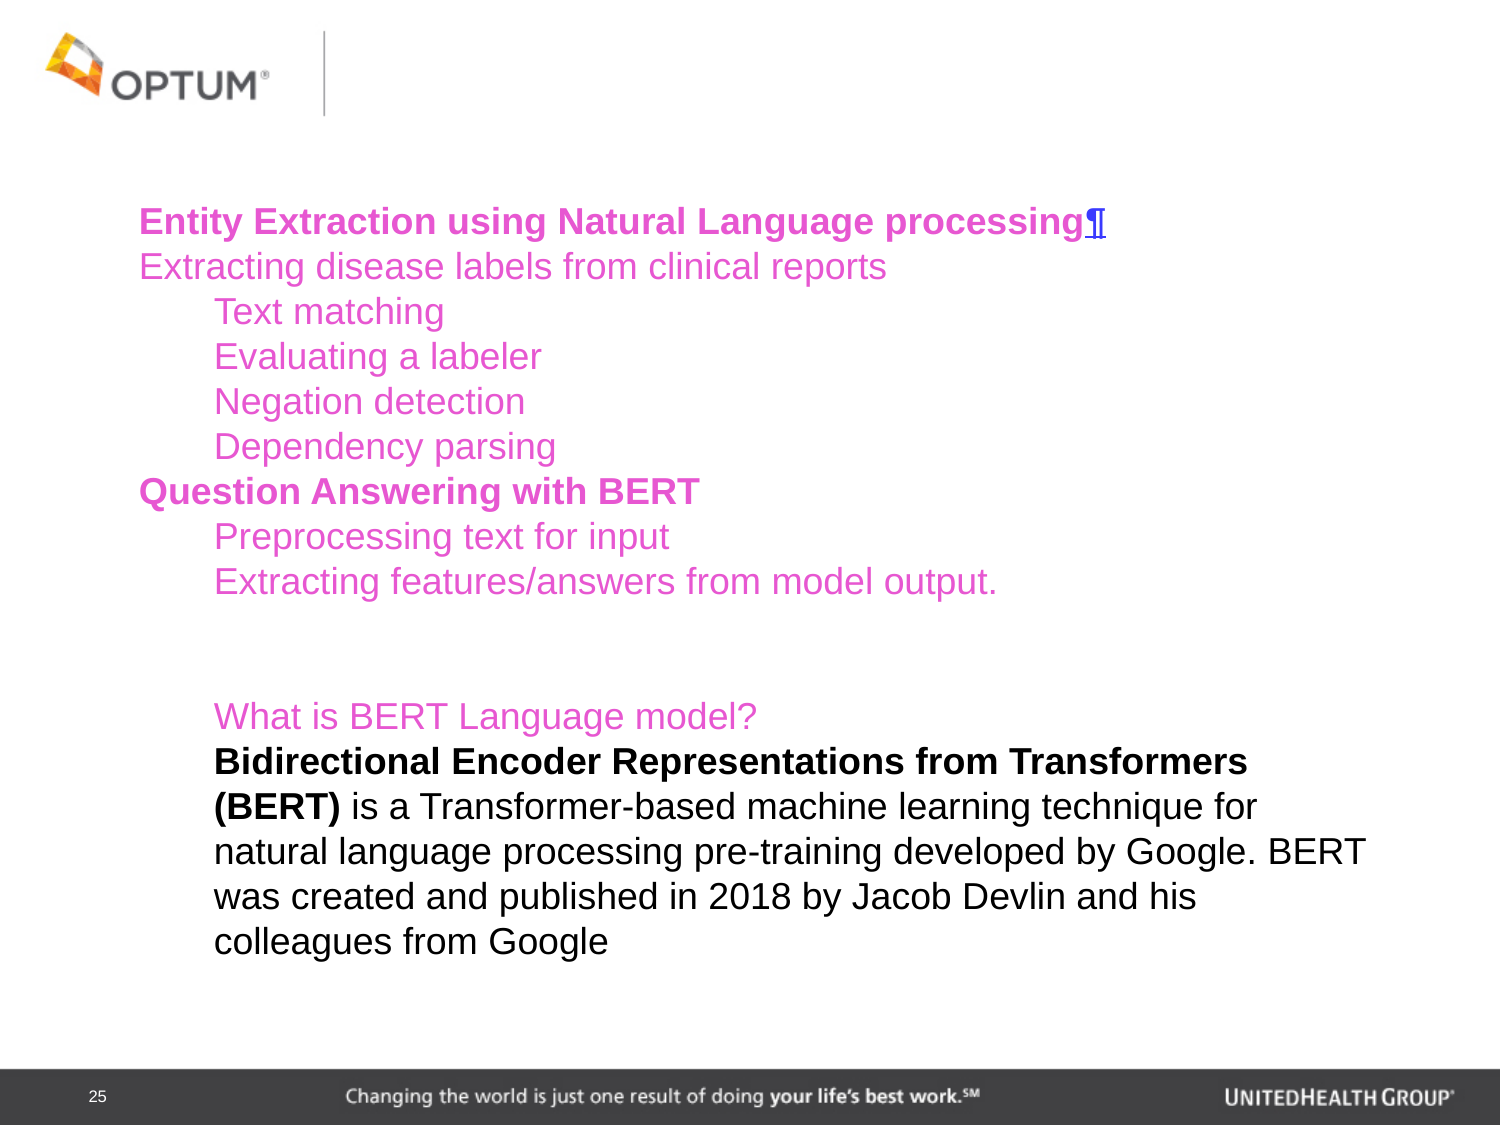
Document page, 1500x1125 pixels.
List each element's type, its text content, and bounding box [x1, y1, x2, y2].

picture [0, 0, 1500, 1125]
text_box Entity Extraction using Natural Language processing¶ Extracting disease labels from clinical reports Text matching Evaluating a labeler Negation detection Dependency parsing Question Answering with BERT Preprocessing text for input Extracting features/answers from model output. What is BERT Language model? Bidirectional Encoder Representations from Transformers (BERT) is a Transformer-based machine learning technique for natural language processing pre-training developed by Google. BERT was created and published in 2018 by Jacob Devlin and his colleagues from Google [124, 189, 1393, 1015]
